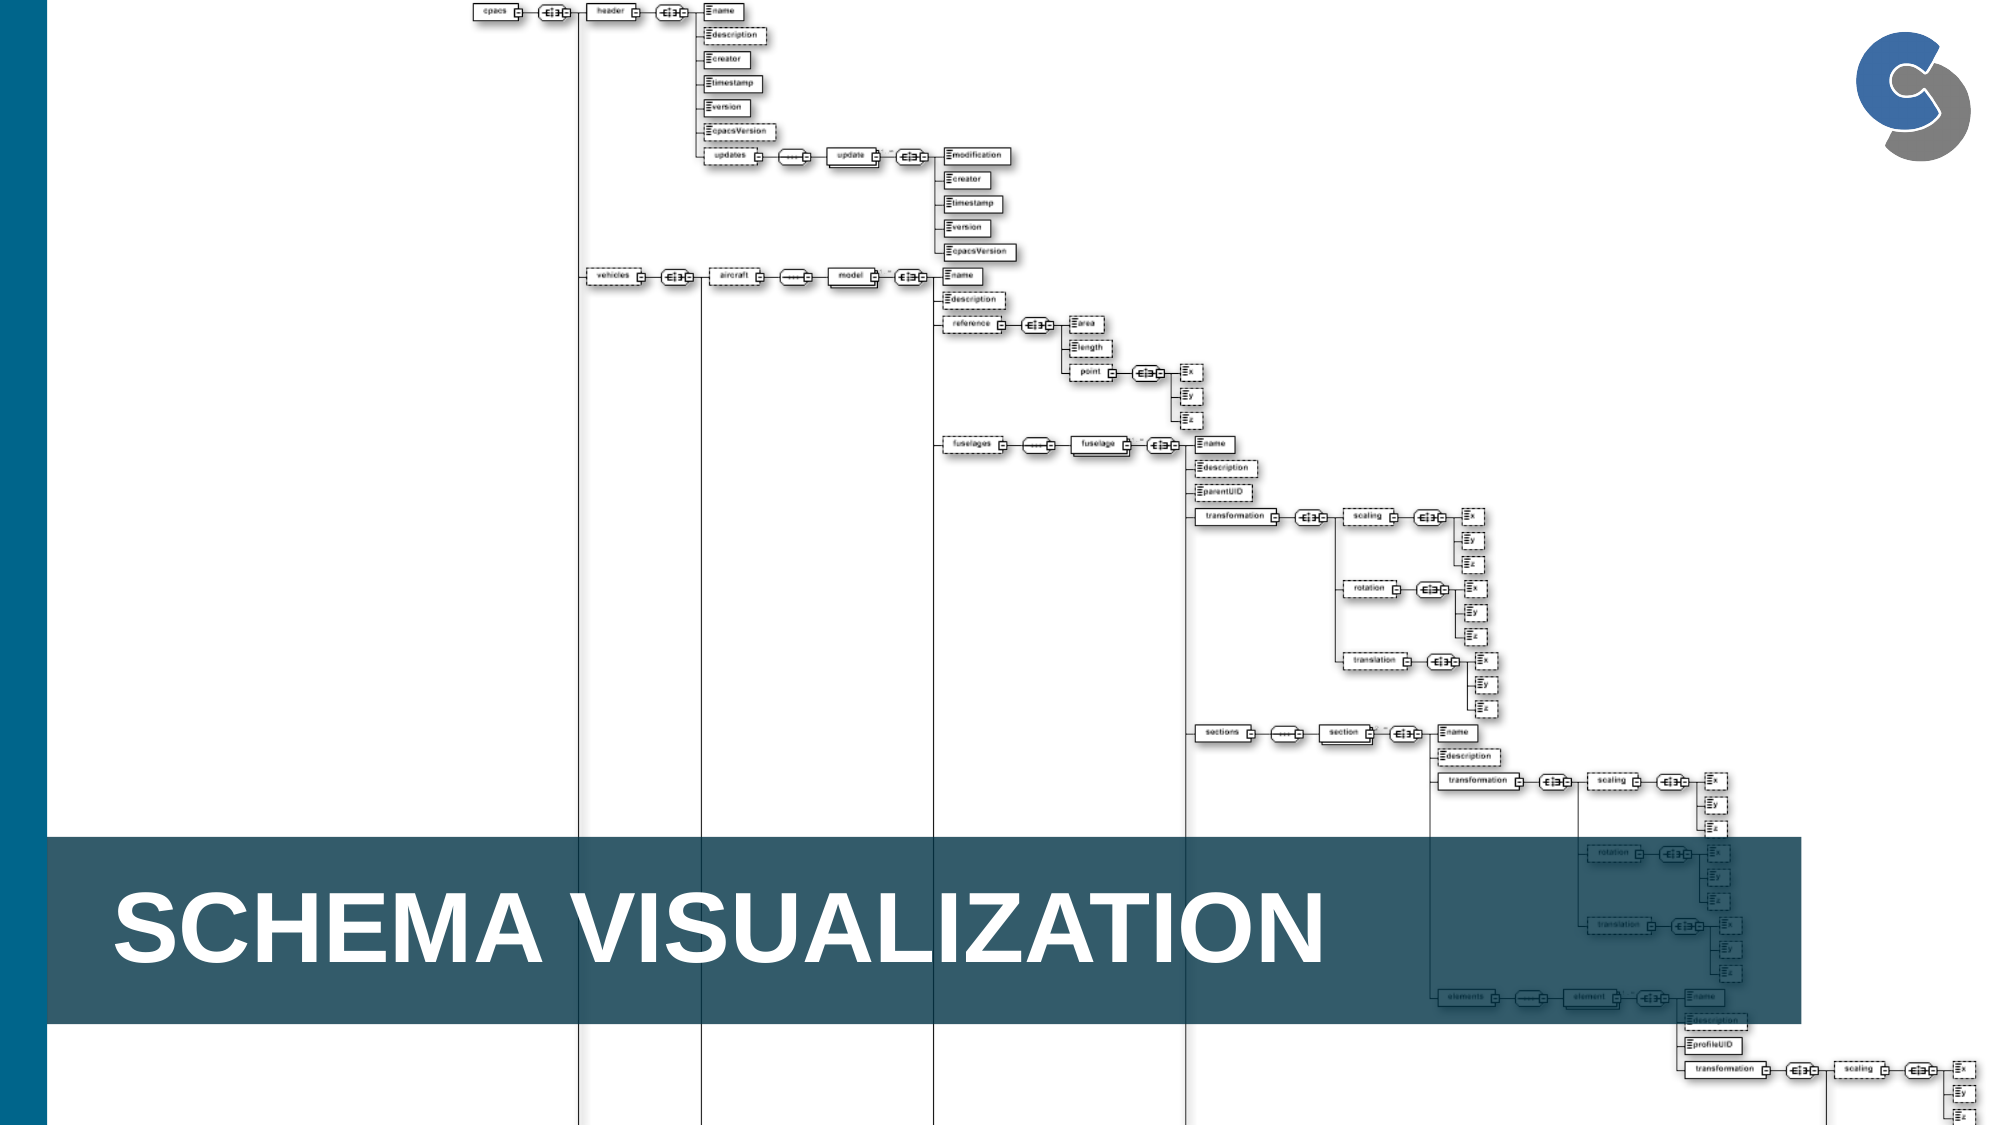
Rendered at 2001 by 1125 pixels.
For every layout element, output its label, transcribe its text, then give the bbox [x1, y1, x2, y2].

title Schema Visualization [47, 836, 470, 1025]
picture [470, 0, 1982, 1125]
